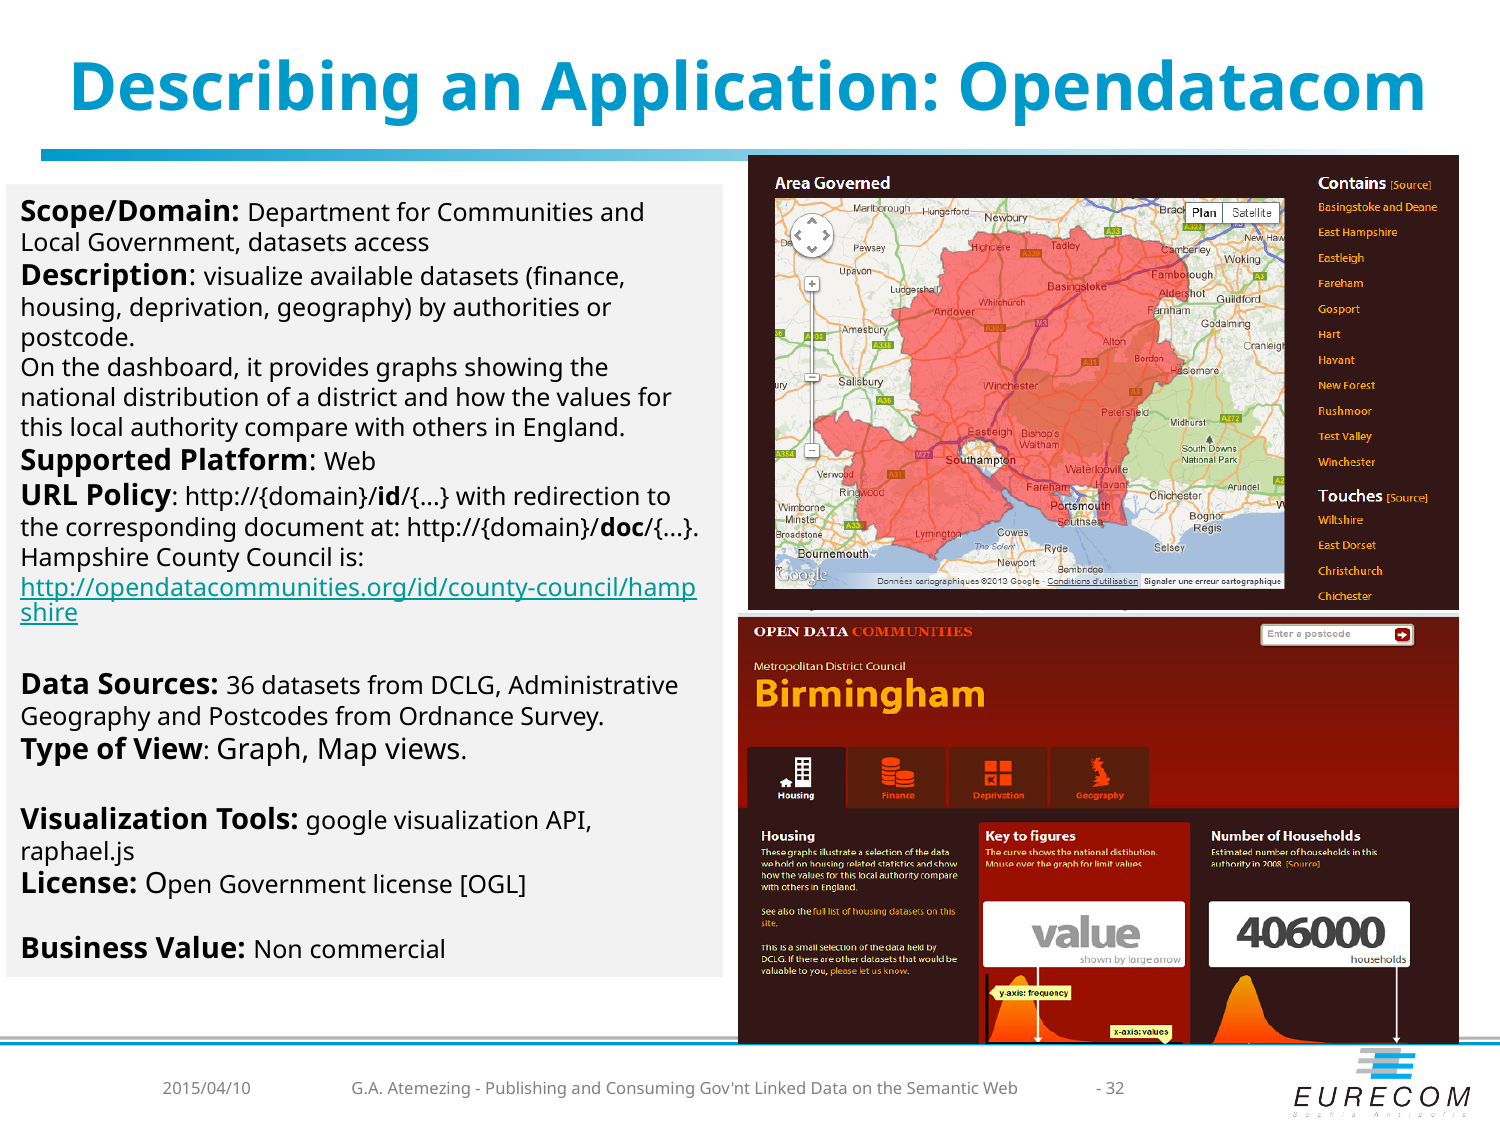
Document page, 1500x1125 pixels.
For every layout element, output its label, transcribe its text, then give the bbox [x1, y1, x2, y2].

footer G.A. Atemezing - Publishing and Consuming Gov'nt Linked Data on the Semantic Web [336, 1070, 1069, 1107]
picture [1293, 1048, 1477, 1118]
slide_number - 32 [1080, 1070, 1200, 1103]
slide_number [147, 1070, 325, 1103]
text_box Scope/Domain: Department for Communities and Local Government, datasets access Description: visualize available datasets (finance, housing, deprivation, geography) by authorities or postcode. On the dashboard, it provides graphs showing the national distribution of a district and how the values for this local authority compare with others in England. Supported Platform: Web URL Policy: http://{domain}/id/{...} with redirection to the corresponding document at: http://{domain}/doc/{...}. Hampshire County Council is: http://opendatacommunities.org/id/county-council/hampshire Data Sources: 36 datasets from DCLG, Administrative Geography and Postcodes from Ordnance Survey. Type of View: Graph, Map views. Visualization Tools: google visualization API, raphael.js License: Open Government license [OGL] Business Value: Non commercial [5, 184, 723, 978]
title Describing an Application: Opendatacom [52, 30, 1460, 138]
picture [737, 155, 1460, 1043]
